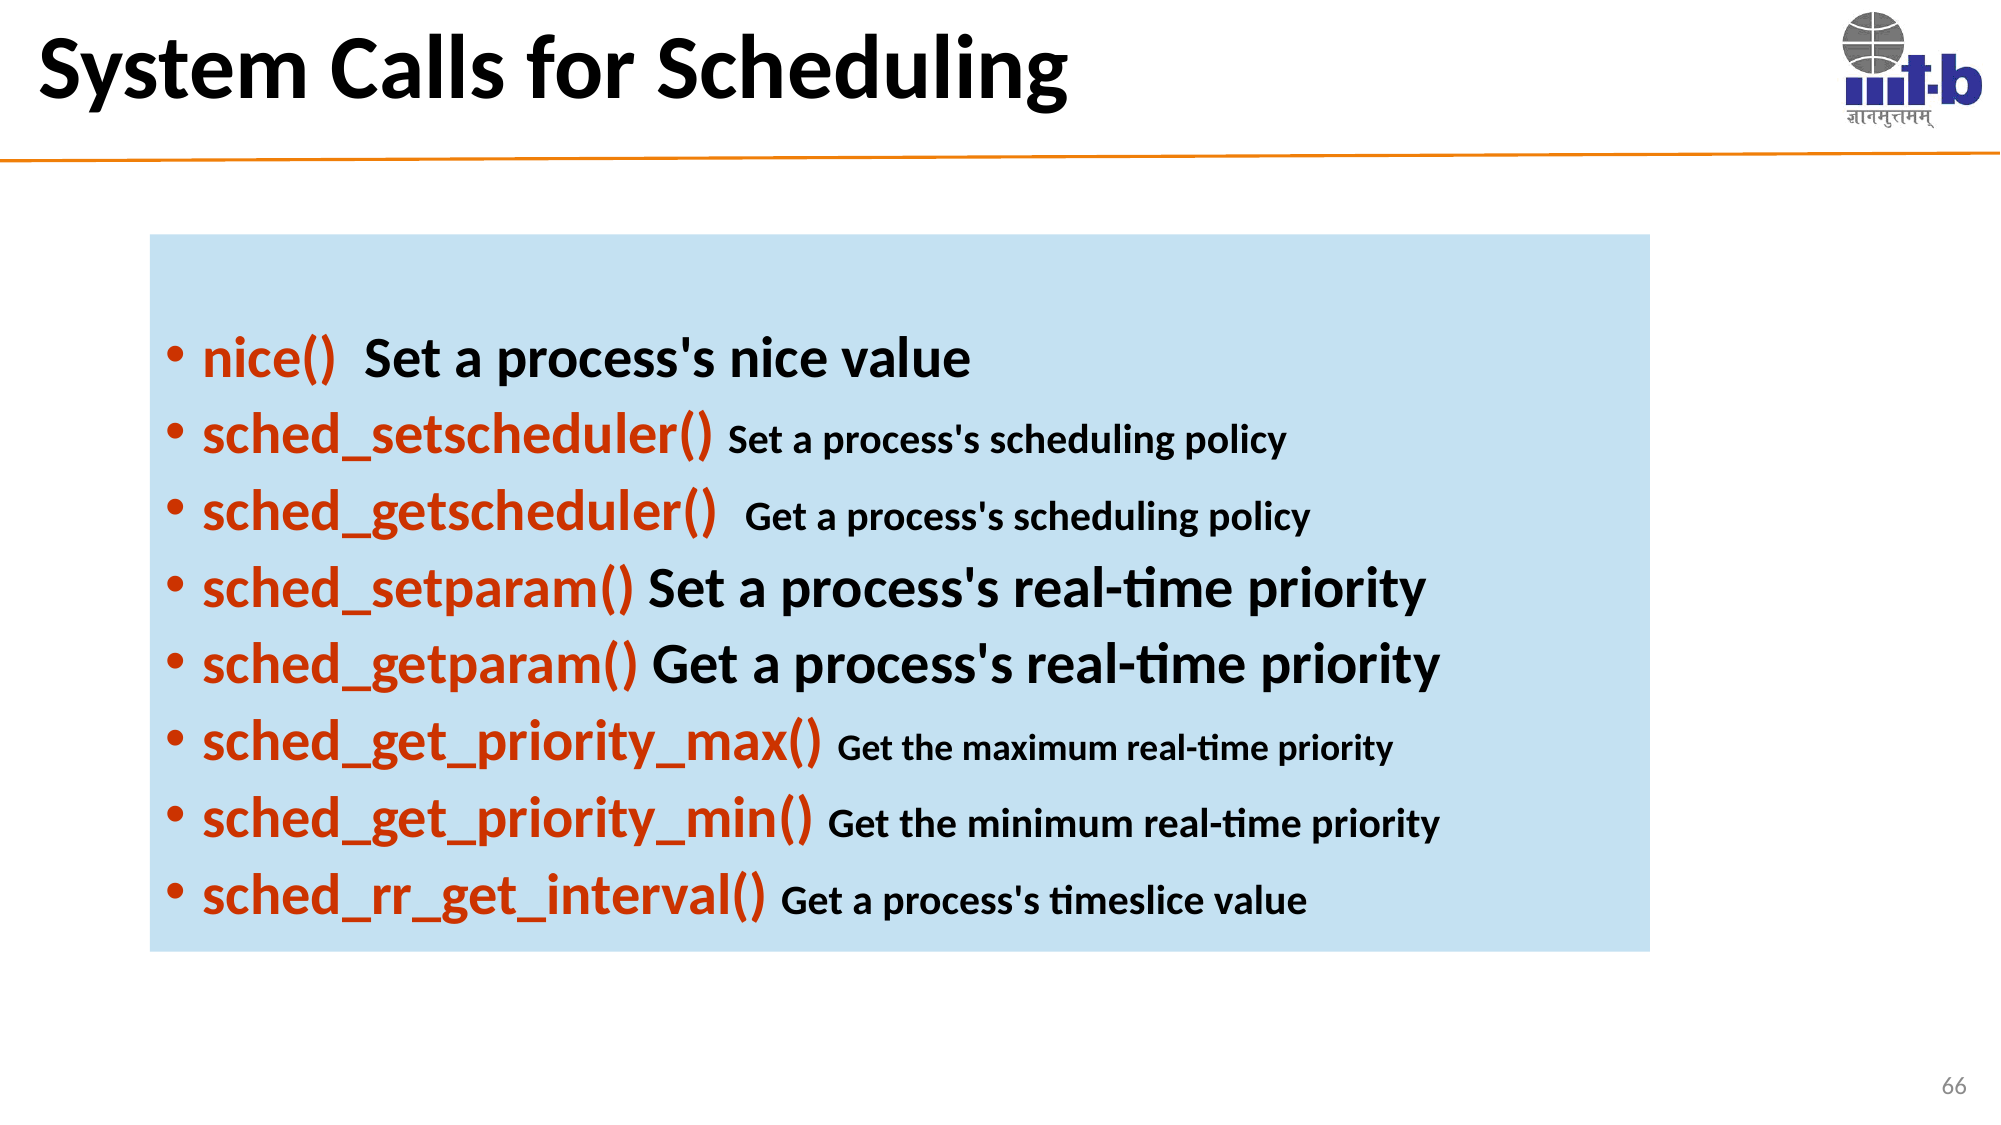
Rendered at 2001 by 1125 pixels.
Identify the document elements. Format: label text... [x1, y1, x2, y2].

slide_number 66 [1532, 1054, 1983, 1115]
title System Calls for Scheduling [23, 7, 1957, 132]
text_box nice() Set a process's nice value sched_setscheduler() Set a process's scheduling policy sched_getscheduler() Get a process's scheduling policy sched_setparam() Set a process's real-time priority sched_getparam() Get a process's real-time priority sched_get_priority_max() Get the maximum real-time priority sched_get_priority_min() Get the minimum real-time priority sched_rr_get_interval() Get a process's timeslice value [149, 234, 1650, 952]
picture [1957, 8, 1983, 130]
